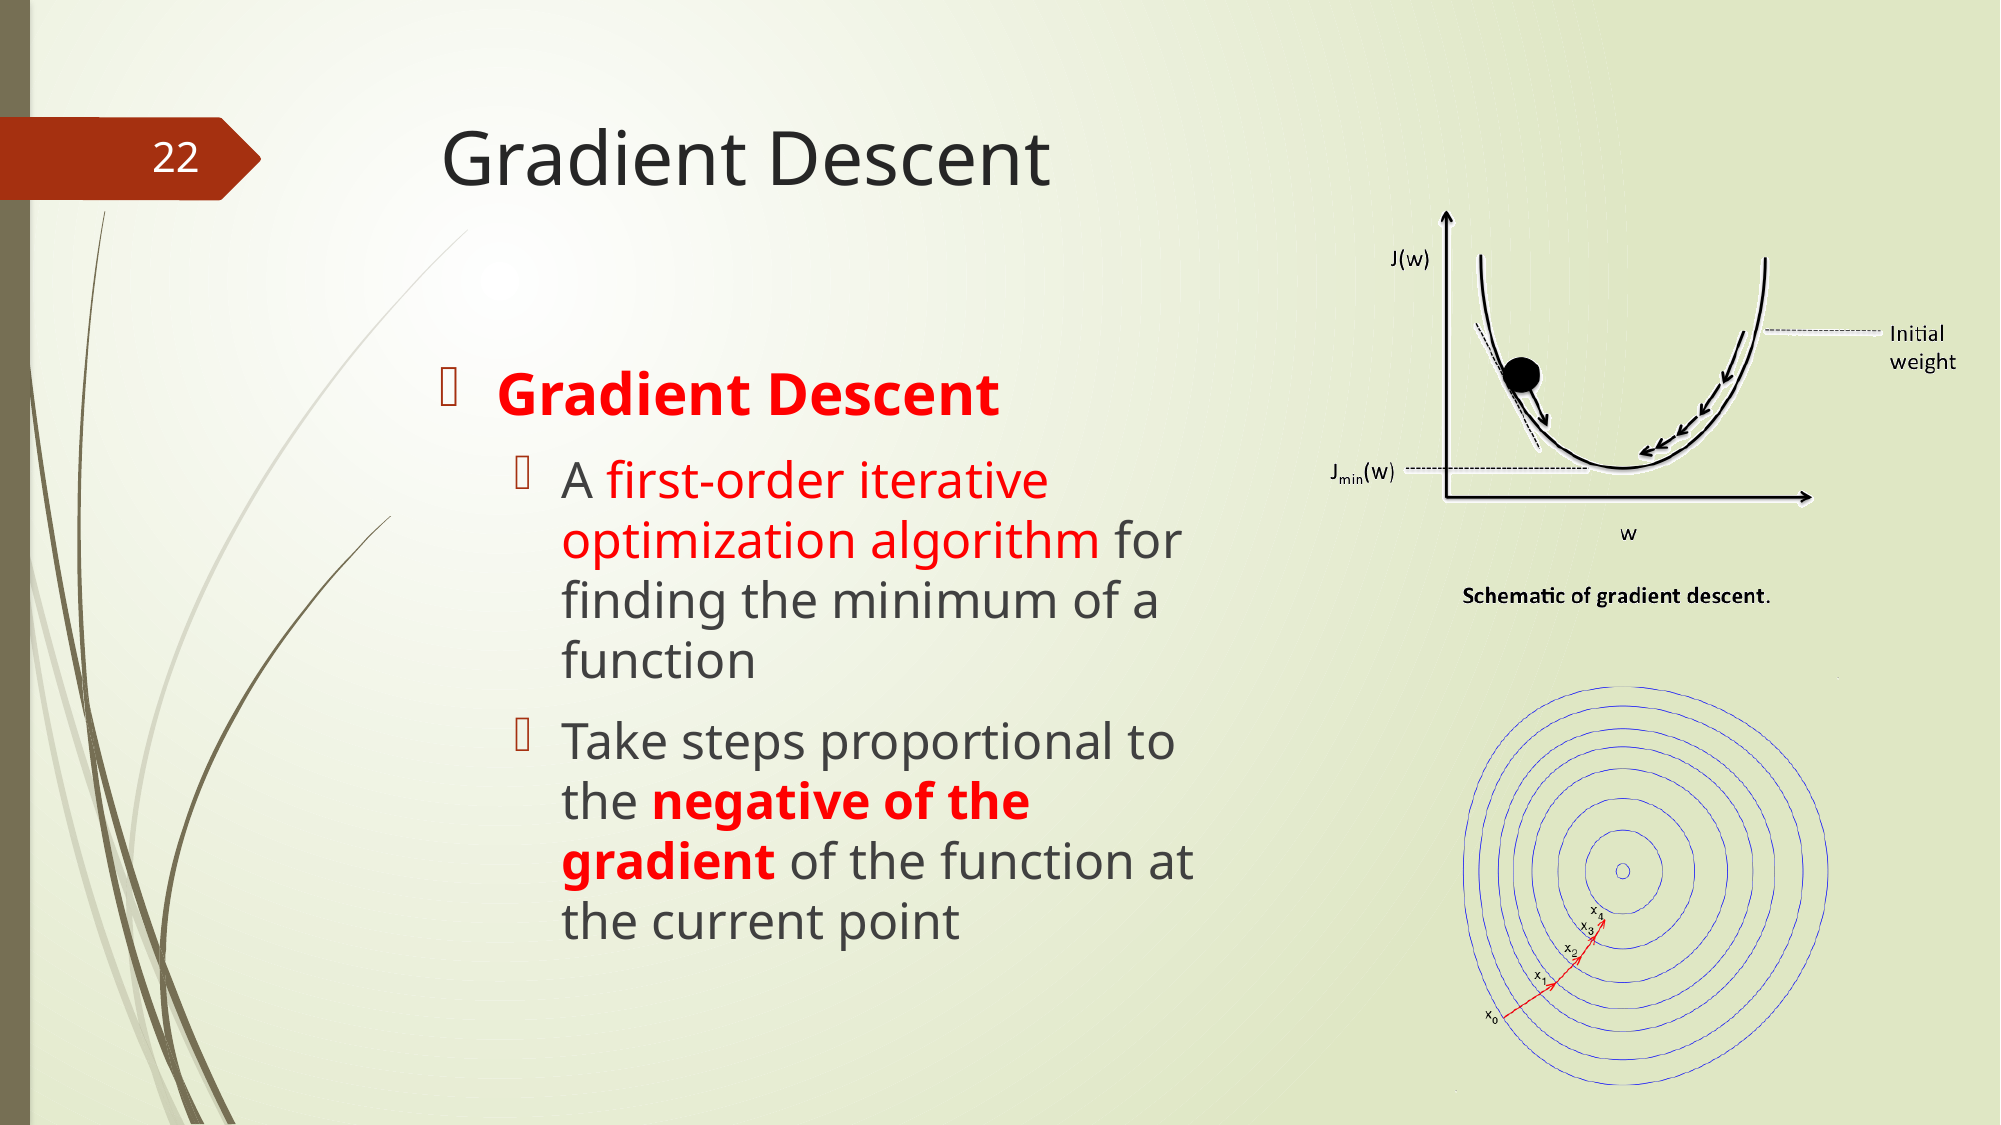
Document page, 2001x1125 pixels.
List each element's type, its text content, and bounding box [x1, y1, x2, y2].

list Gradient Descent A first-order iterative optimization algorithm for finding the minimum of a function Take steps proportional to the negative of the gradient of the function at the current point [424, 350, 1274, 970]
picture [1436, 659, 1857, 1110]
slide_number 22 [87, 129, 216, 190]
title Gradient Descent [425, 102, 1888, 313]
picture [1326, 195, 1967, 618]
